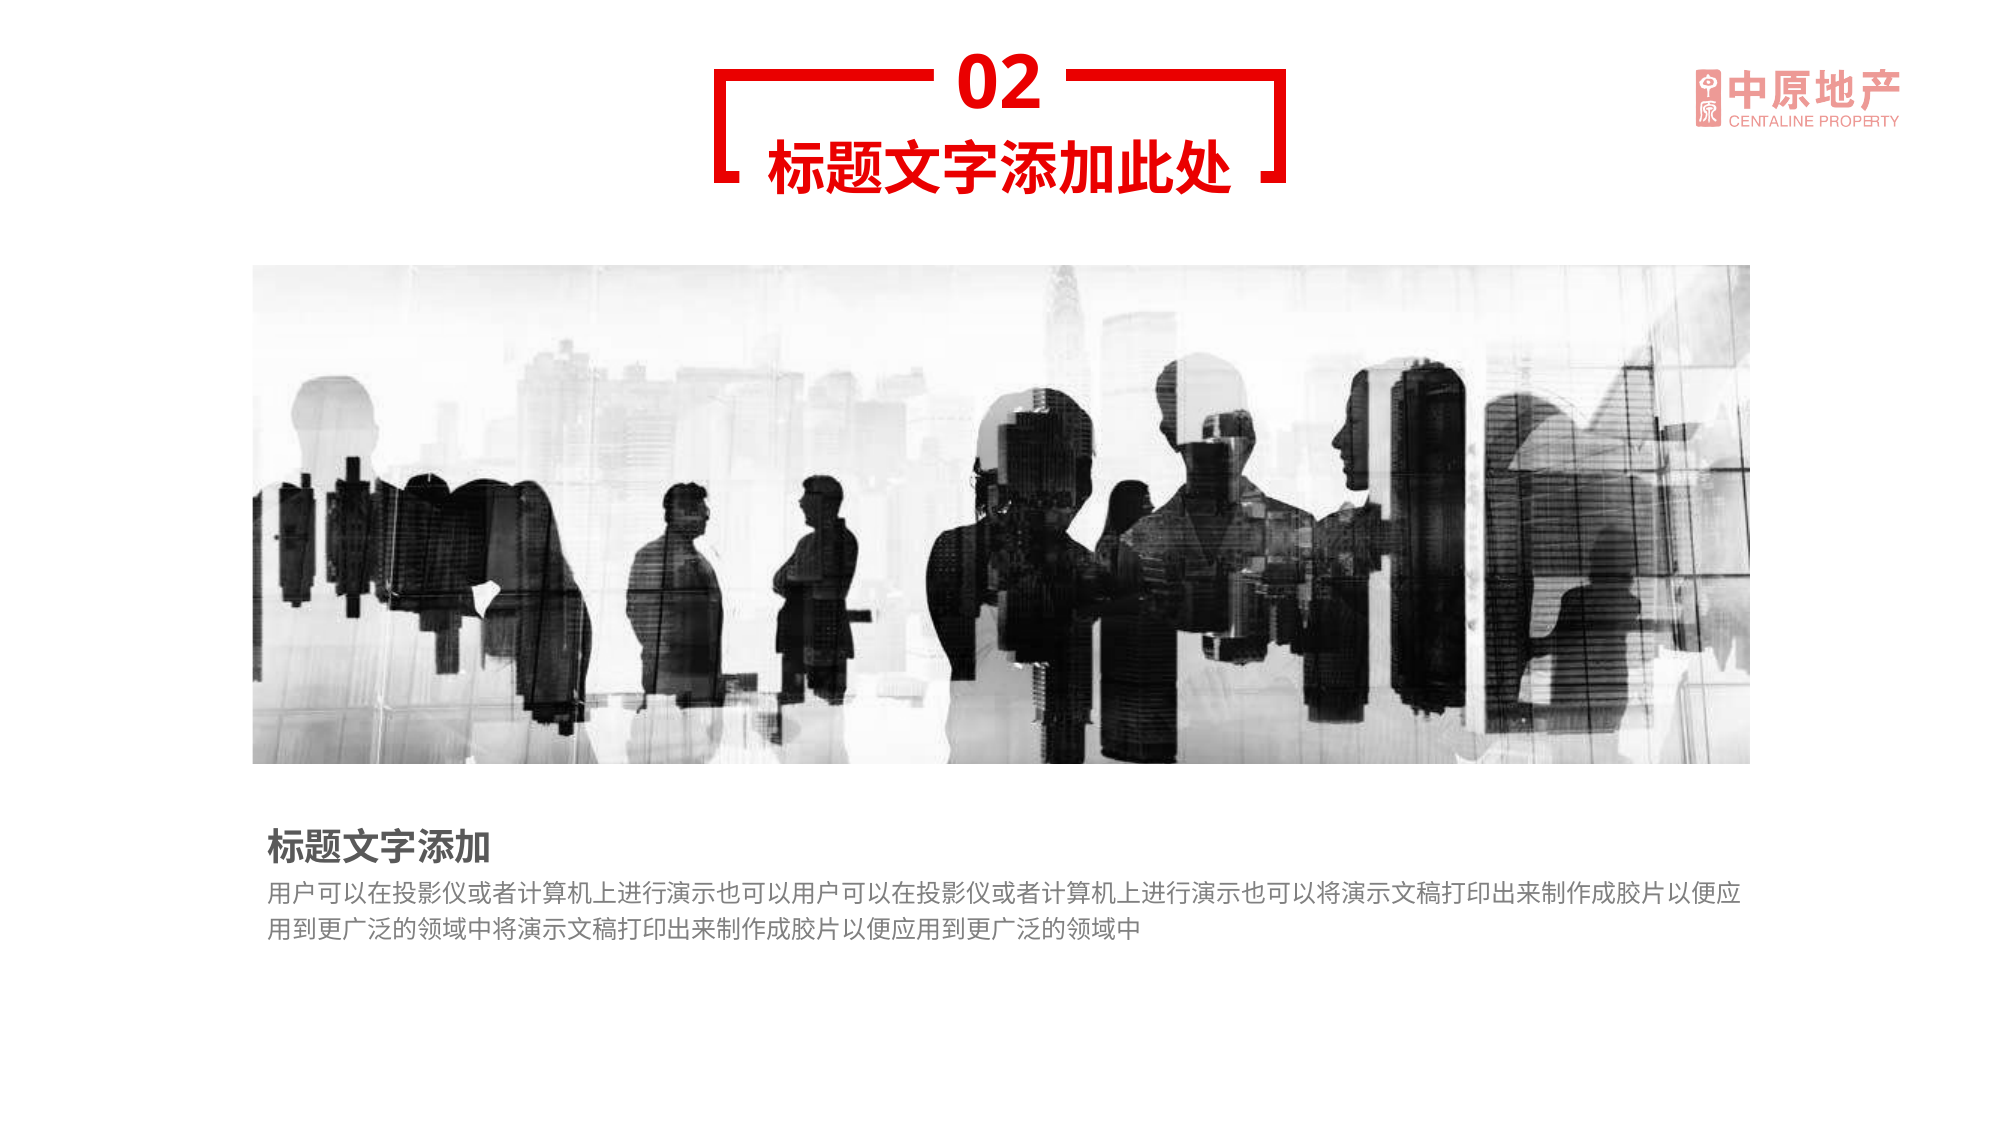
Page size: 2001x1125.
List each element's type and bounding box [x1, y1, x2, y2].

picture [252, 265, 1750, 764]
text_box [252, 806, 1779, 953]
text_box [719, 26, 1280, 210]
text_box [1695, 68, 1900, 128]
